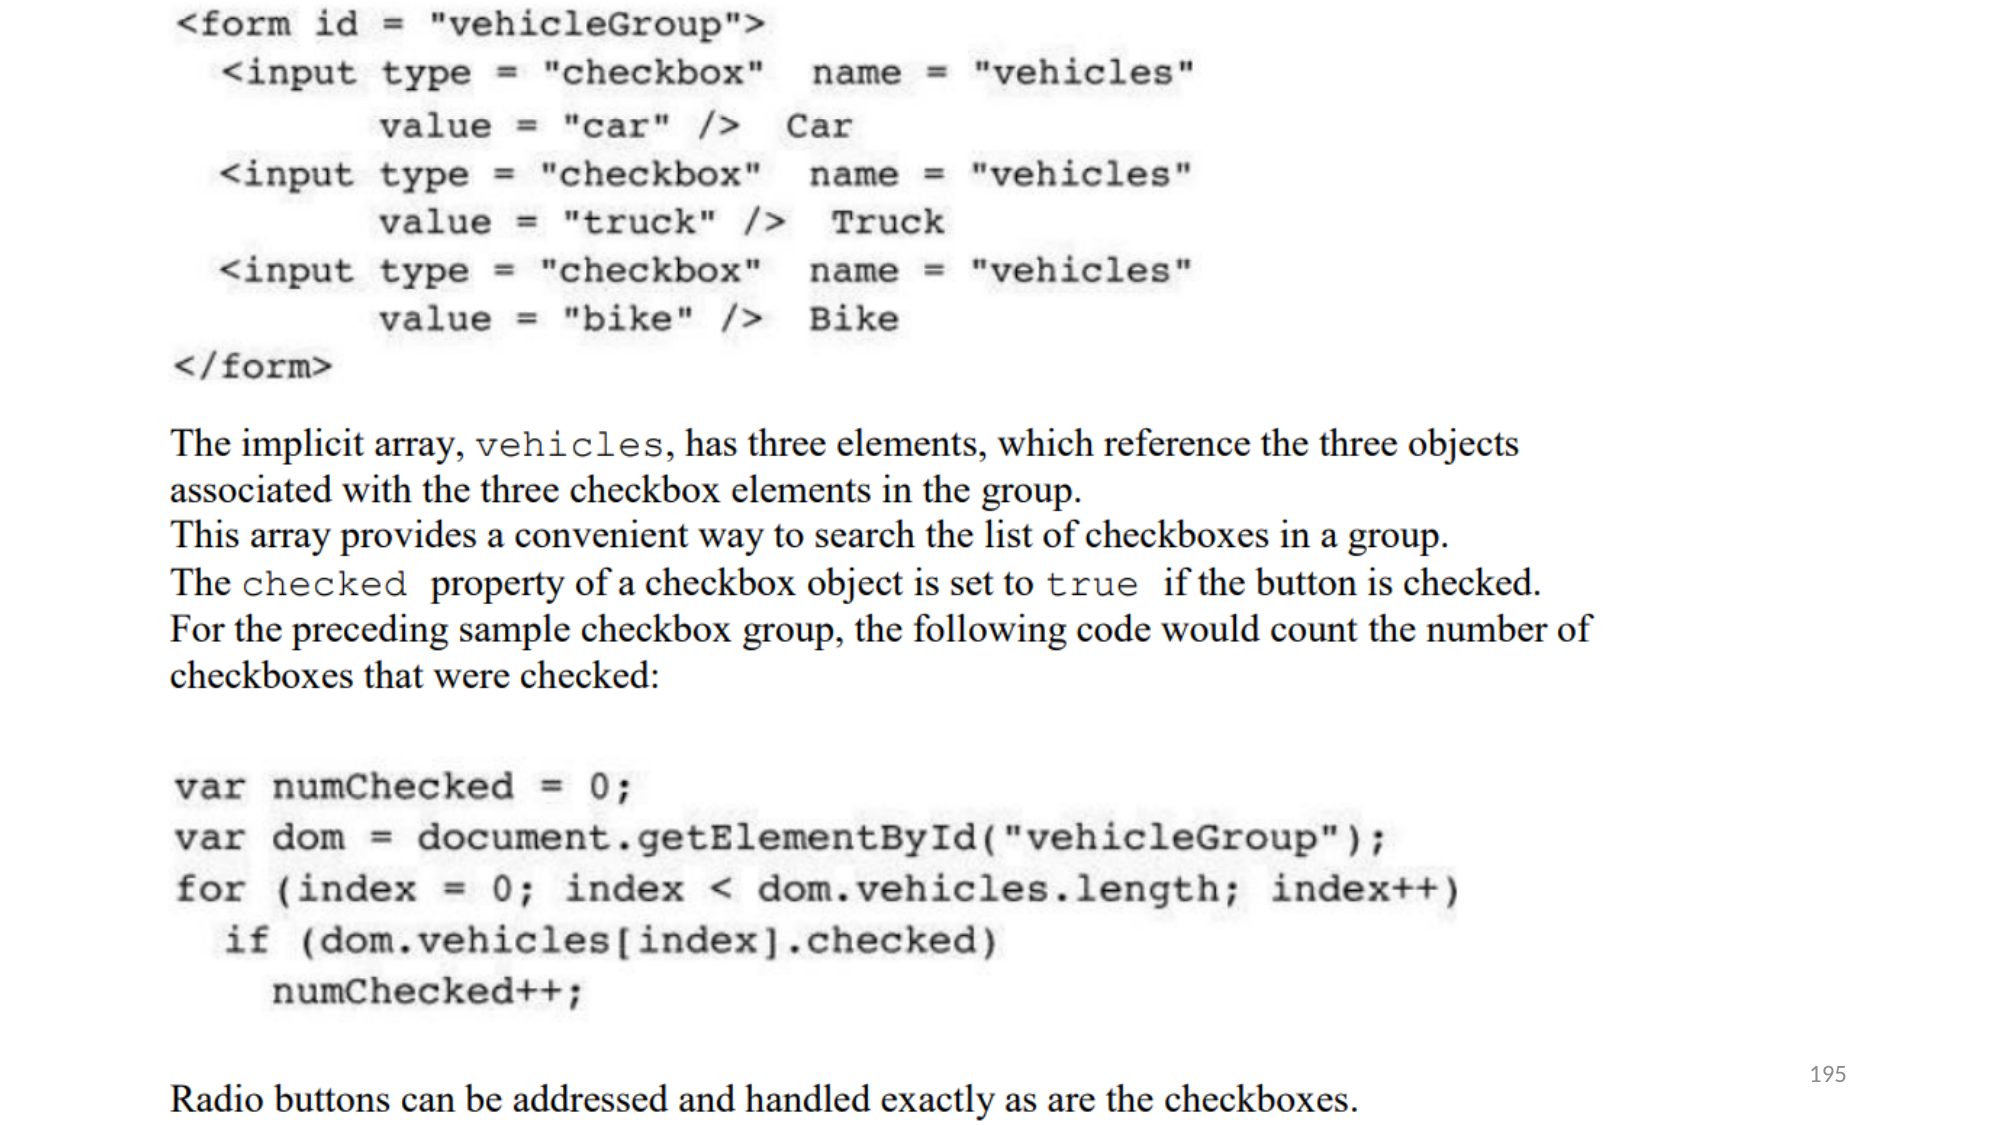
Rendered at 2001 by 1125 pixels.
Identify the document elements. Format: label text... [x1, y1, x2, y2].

slide_number 195 [1615, 1042, 1863, 1103]
picture [153, 0, 1615, 1125]
